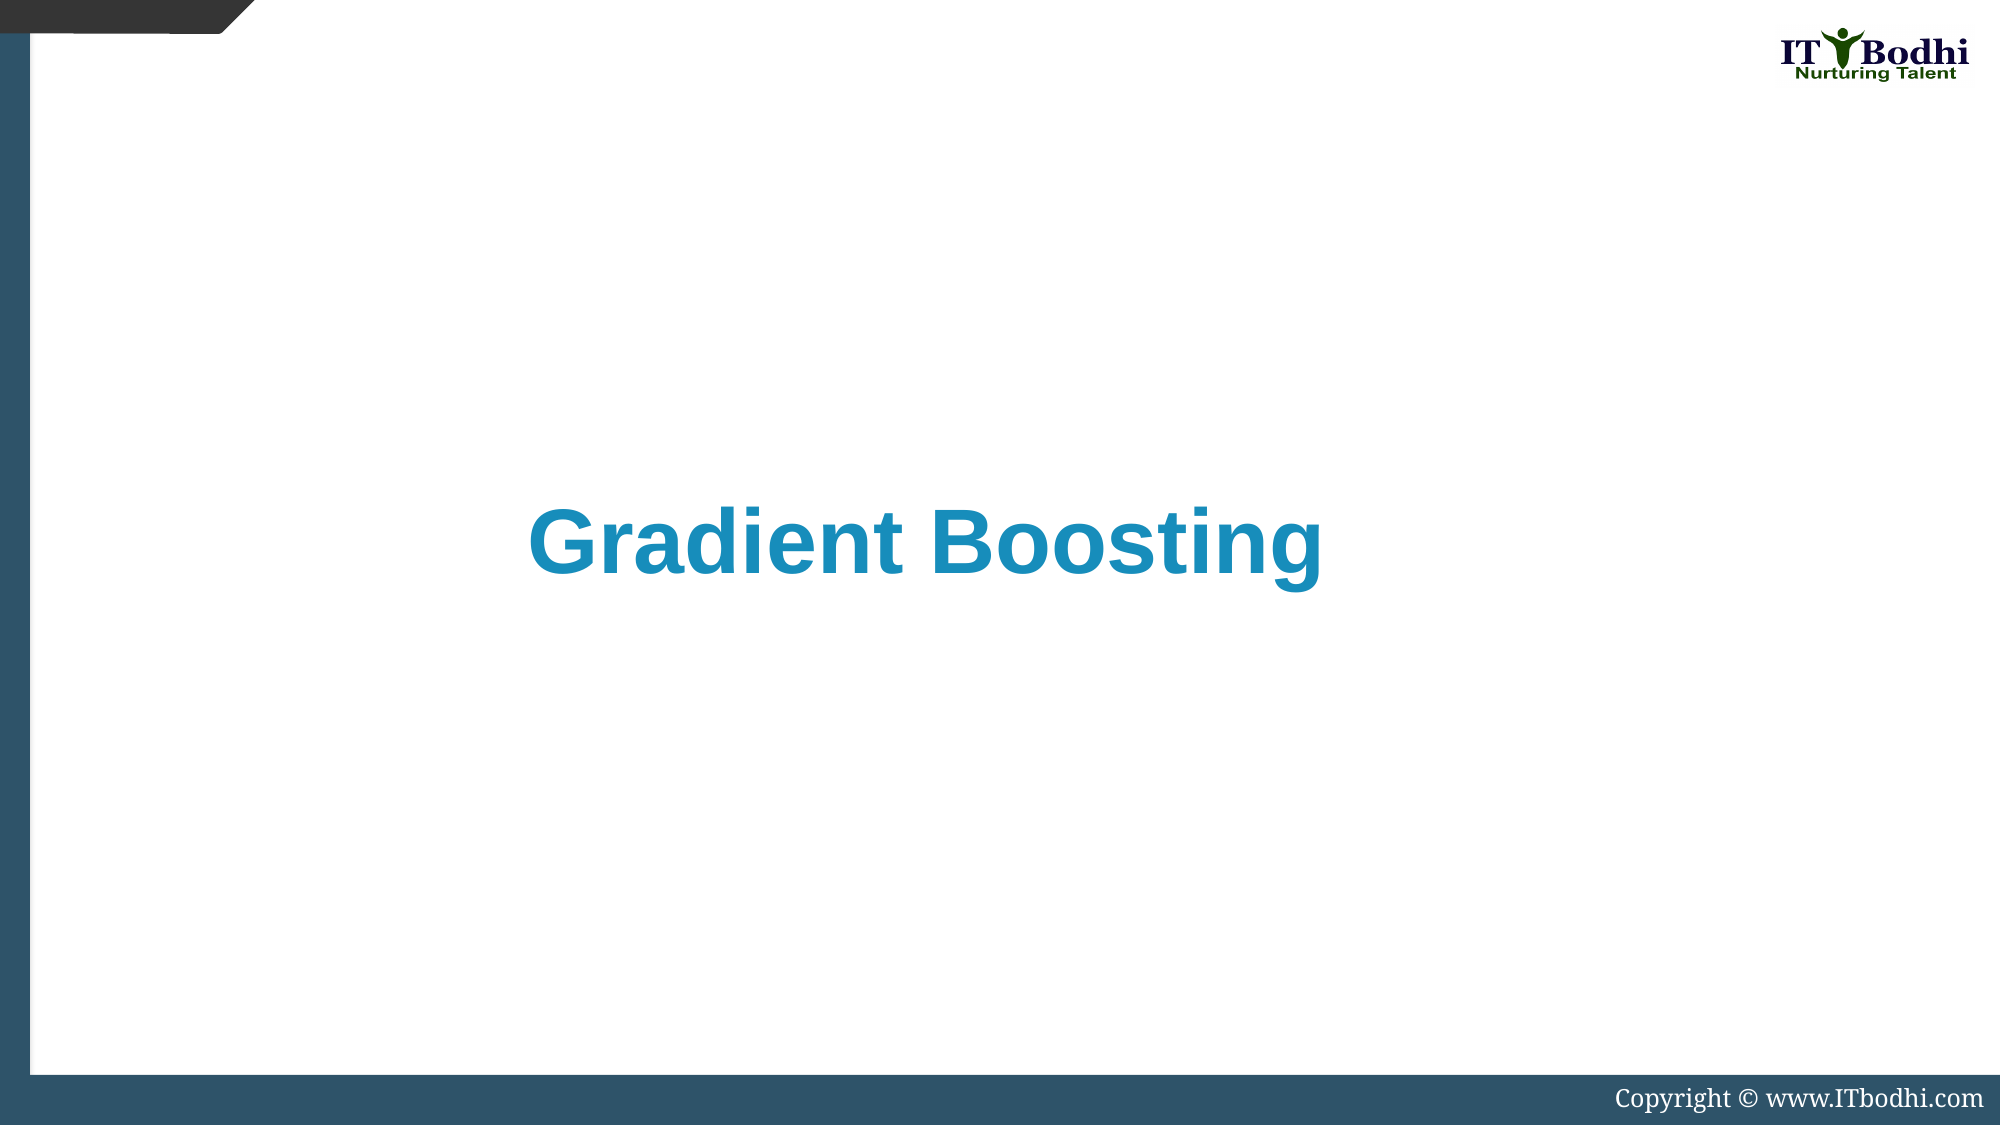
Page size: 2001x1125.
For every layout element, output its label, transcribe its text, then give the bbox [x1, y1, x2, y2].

text_box Gradient Boosting [512, 474, 2000, 770]
picture [1774, 24, 1976, 88]
text_box Copyright © www.ITbodhi.com [24, 1074, 2000, 1125]
